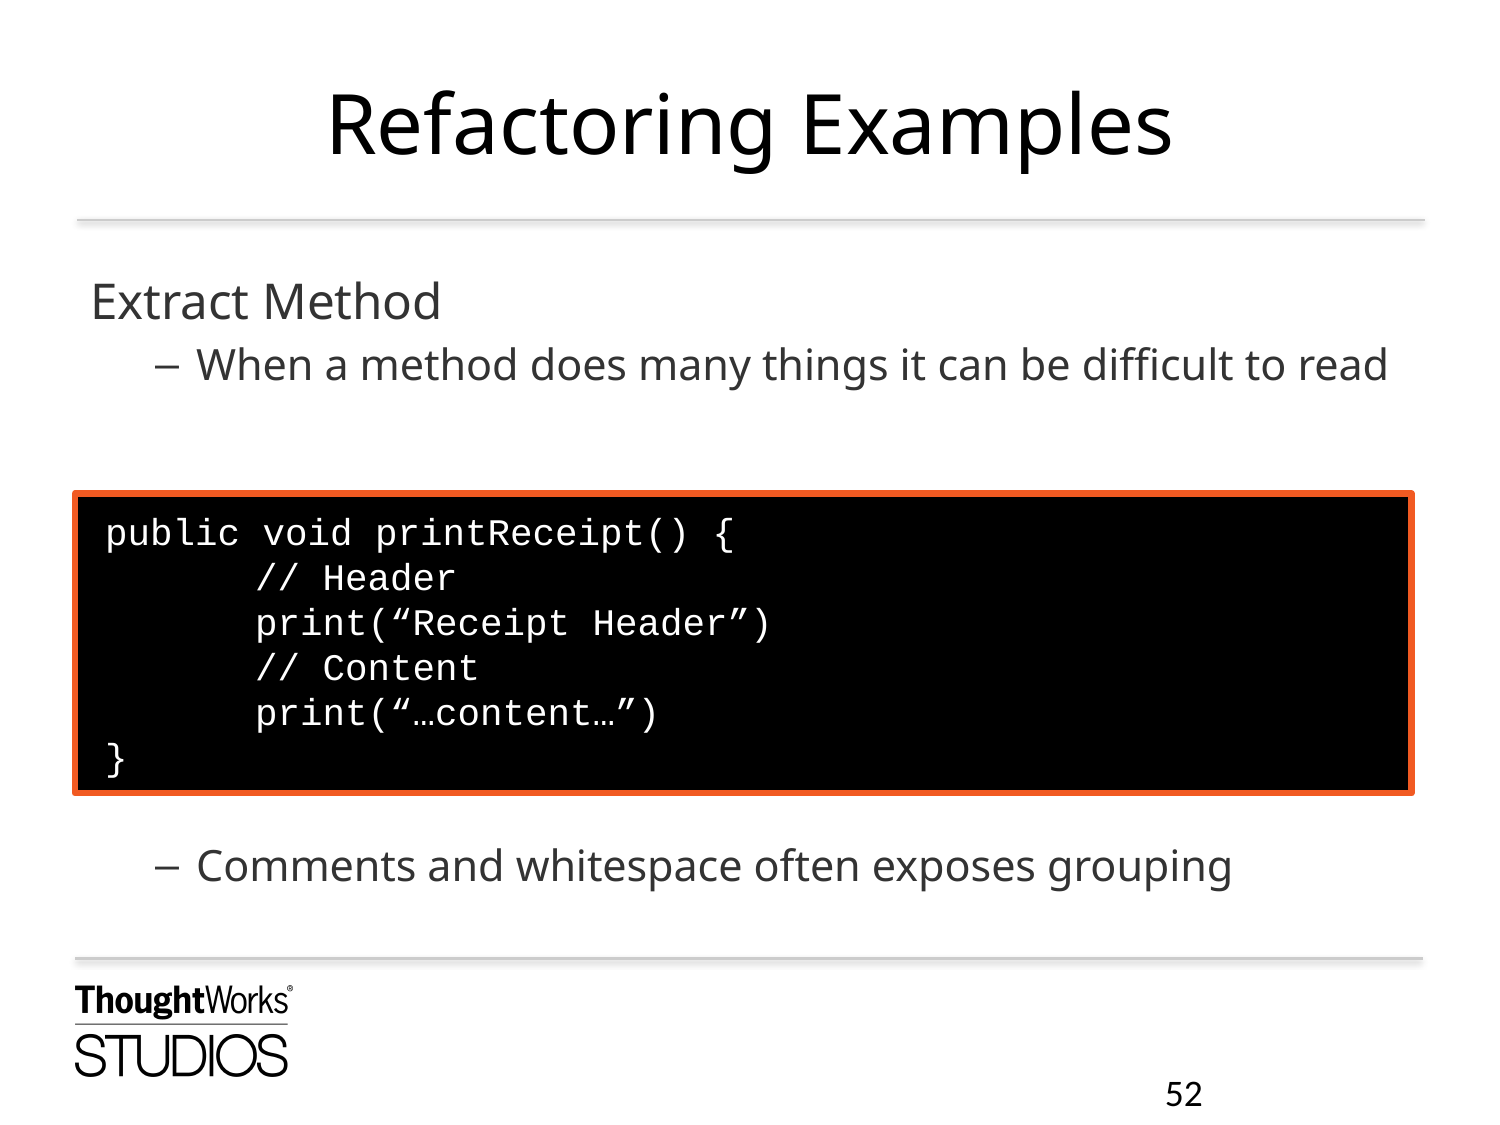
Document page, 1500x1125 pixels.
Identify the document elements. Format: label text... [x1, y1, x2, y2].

slide_number 52 [1149, 1061, 1500, 1093]
title Refactoring Examples [75, 45, 1425, 197]
picture [75, 985, 293, 1077]
text_box public void printReceipt() { // Header print(“Receipt Header”) // Content print(“…content…”) } [75, 493, 1412, 794]
list Extract Method When a method does many things it can be difficult to read Comments and whitespace often exposes grouping [75, 262, 1425, 948]
